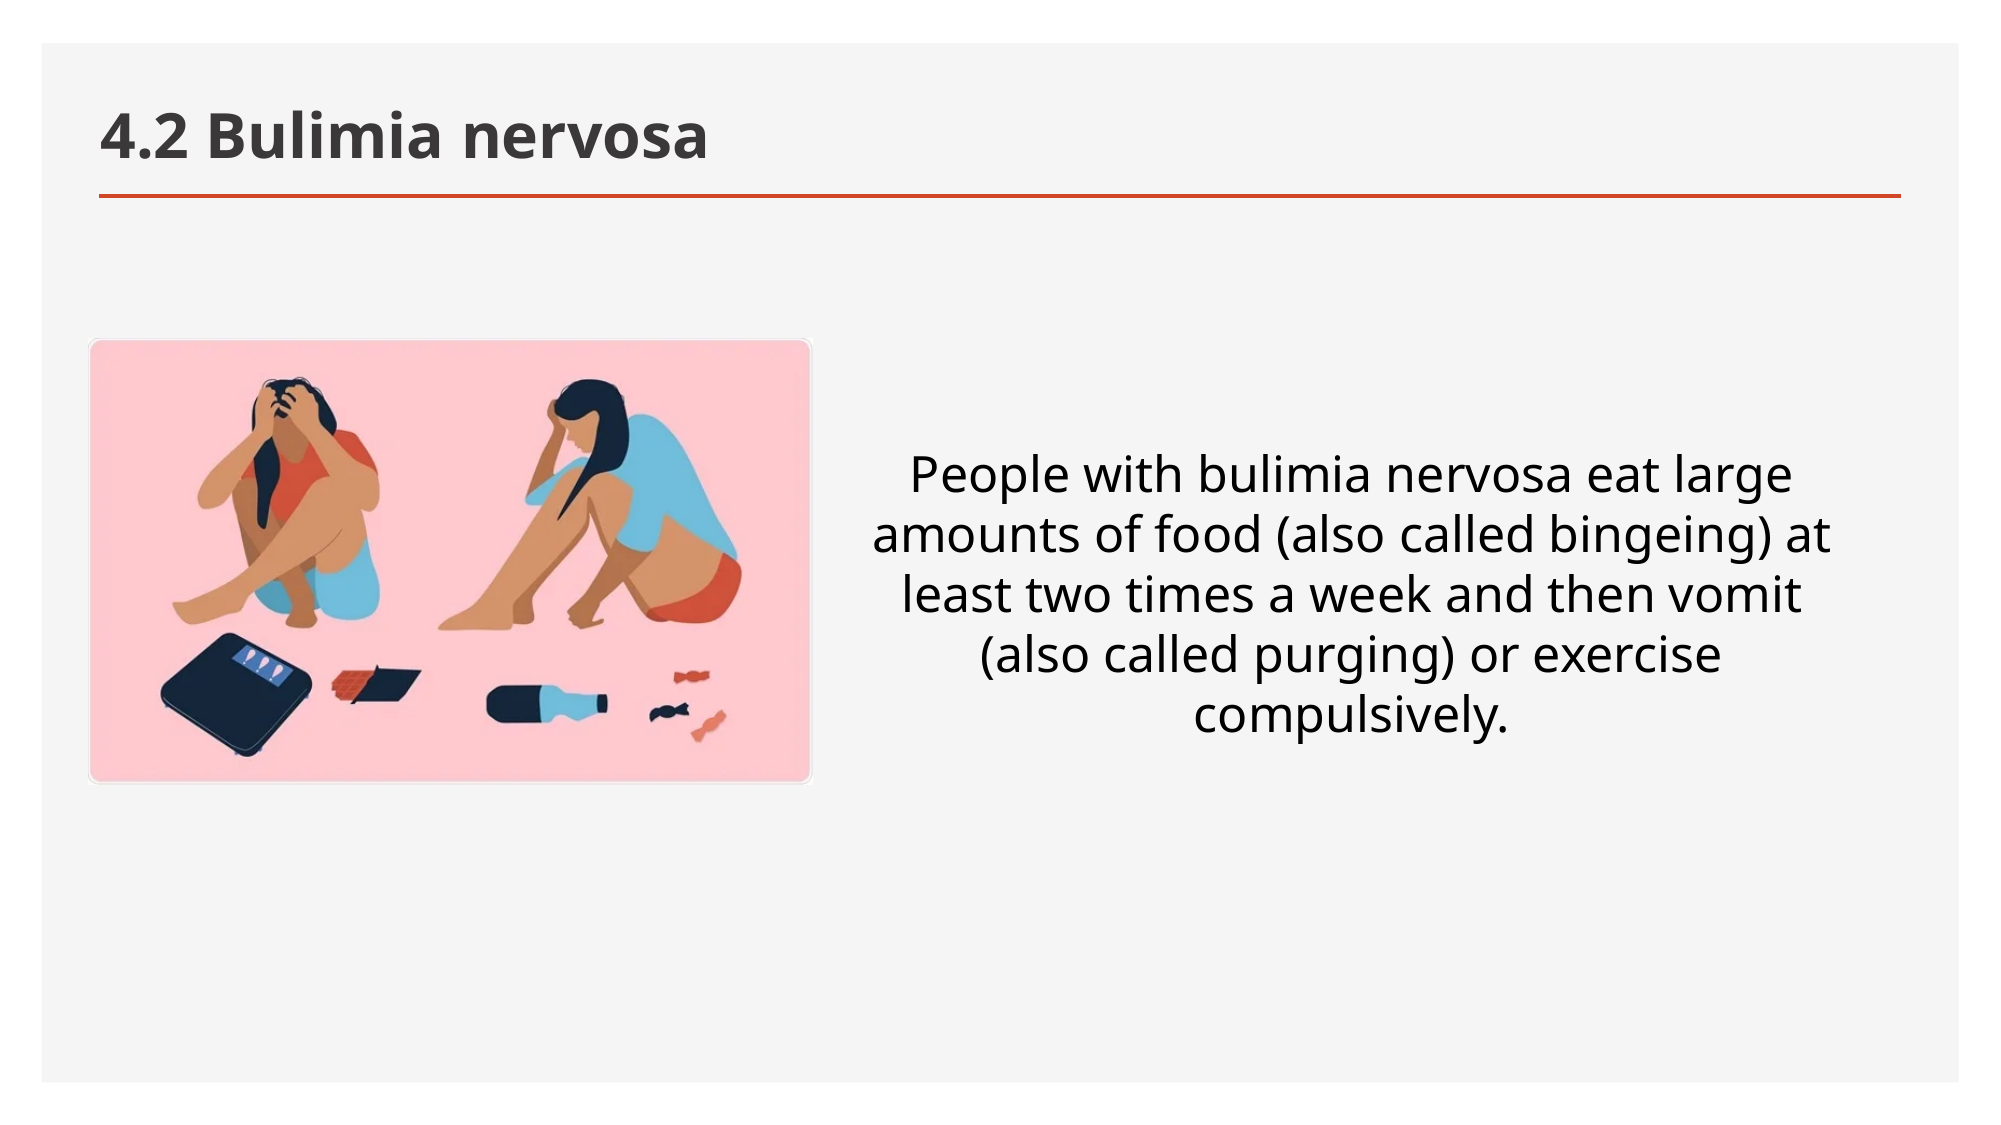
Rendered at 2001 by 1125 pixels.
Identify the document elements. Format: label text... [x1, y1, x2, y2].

title 4.2 Bulimia nervosa [85, 73, 1214, 179]
text_box People with bulimia nervosa eat large amounts of food (also called bingeing) at least two times a week and then vomit (also called purging) or exercise compulsively. [852, 434, 1853, 750]
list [88, 338, 814, 785]
